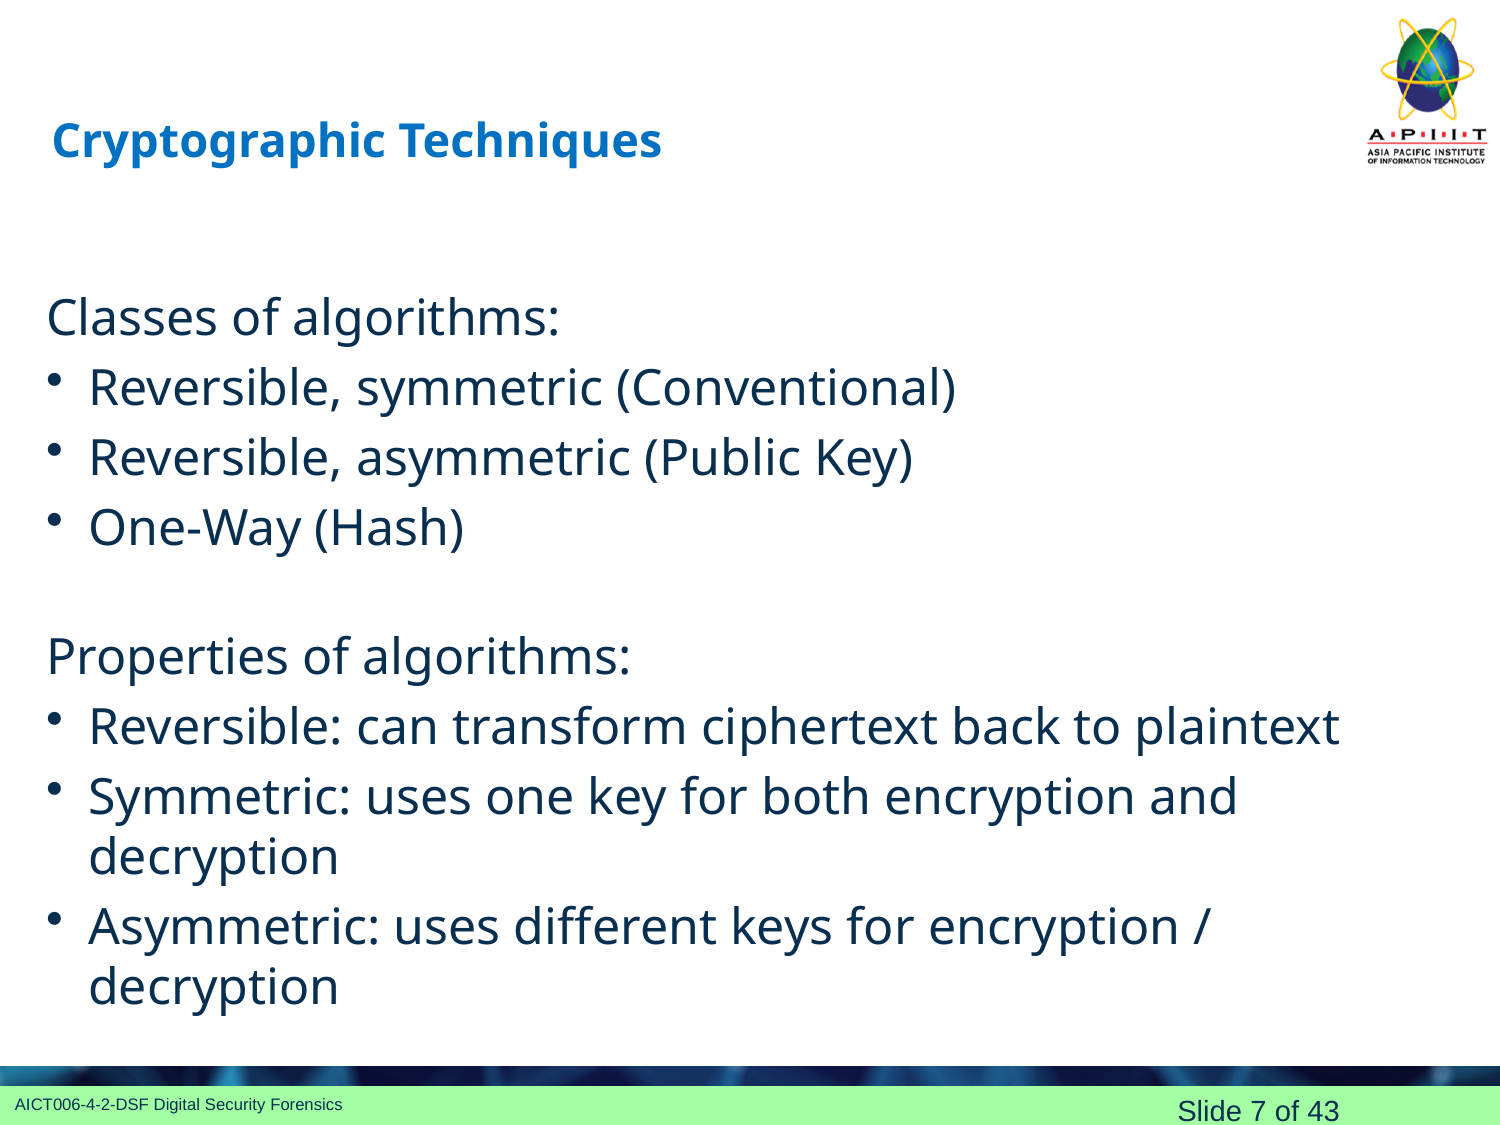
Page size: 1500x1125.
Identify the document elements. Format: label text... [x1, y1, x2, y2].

title Cryptographic Techniques [36, 45, 1323, 233]
list Classes of algorithms: Reversible, symmetric (Conventional) Reversible, asymmetric (Public Key) One-Way (Hash) Properties of algorithms: Reversible: can transform ciphertext back to plaintext Symmetric: uses one key for both encryption and decryption Asymmetric: uses different keys for encryption / decryption [31, 278, 1477, 1021]
slide_number Slide 7 of 43 [1162, 1085, 1500, 1122]
picture [0, 1066, 1500, 1086]
picture [1353, 0, 1500, 182]
